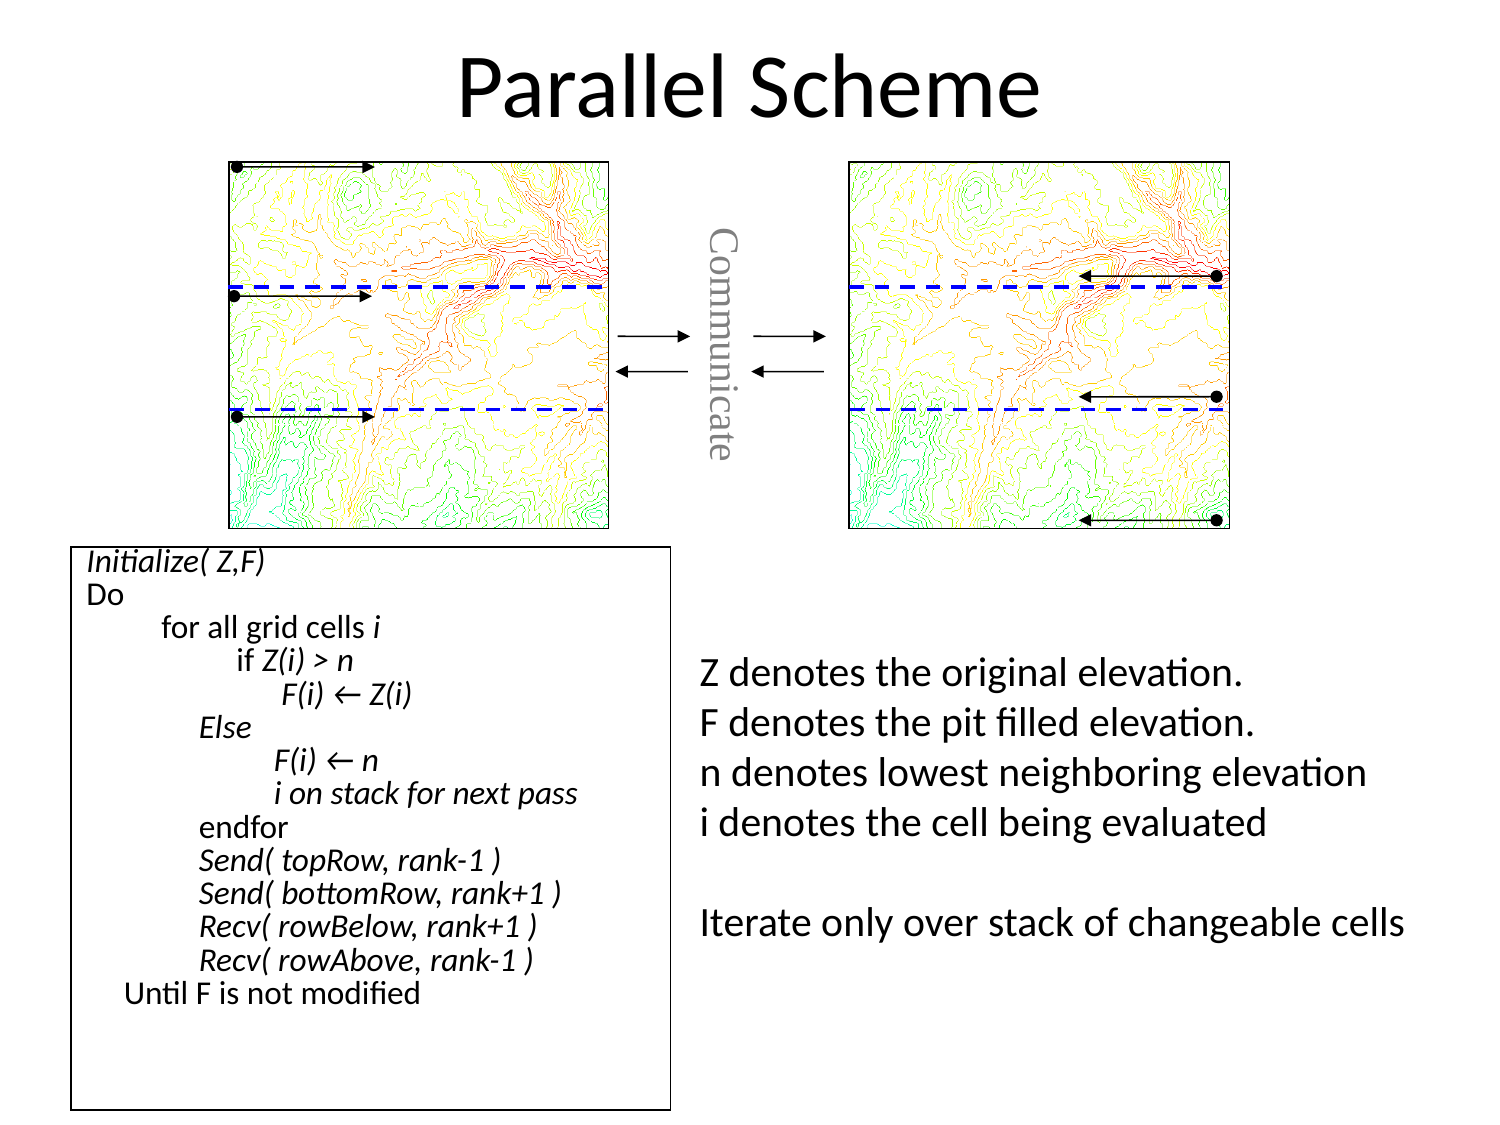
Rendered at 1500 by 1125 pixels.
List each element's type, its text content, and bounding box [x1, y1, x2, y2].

title Parallel Scheme [112, 9, 1388, 153]
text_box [228, 160, 1230, 530]
table_header Initialize( Z,F) Do for all grid cells i if Z(i) > n F(i) ← Z(i) Else F(i) ← n i on stack for next pass endfor Send( topRow, rank-1 ) Send( bottomRow, rank+1 ) Recv( rowBelow, rank+1 ) Recv( rowAbove, rank-1 ) Until F is not modified [72, 548, 670, 1109]
text_box Z denotes the original elevation. F denotes the pit filled elevation. n denotes lowest neighboring elevation i denotes the cell being evaluated Iterate only over stack of changeable cells [684, 636, 1435, 952]
